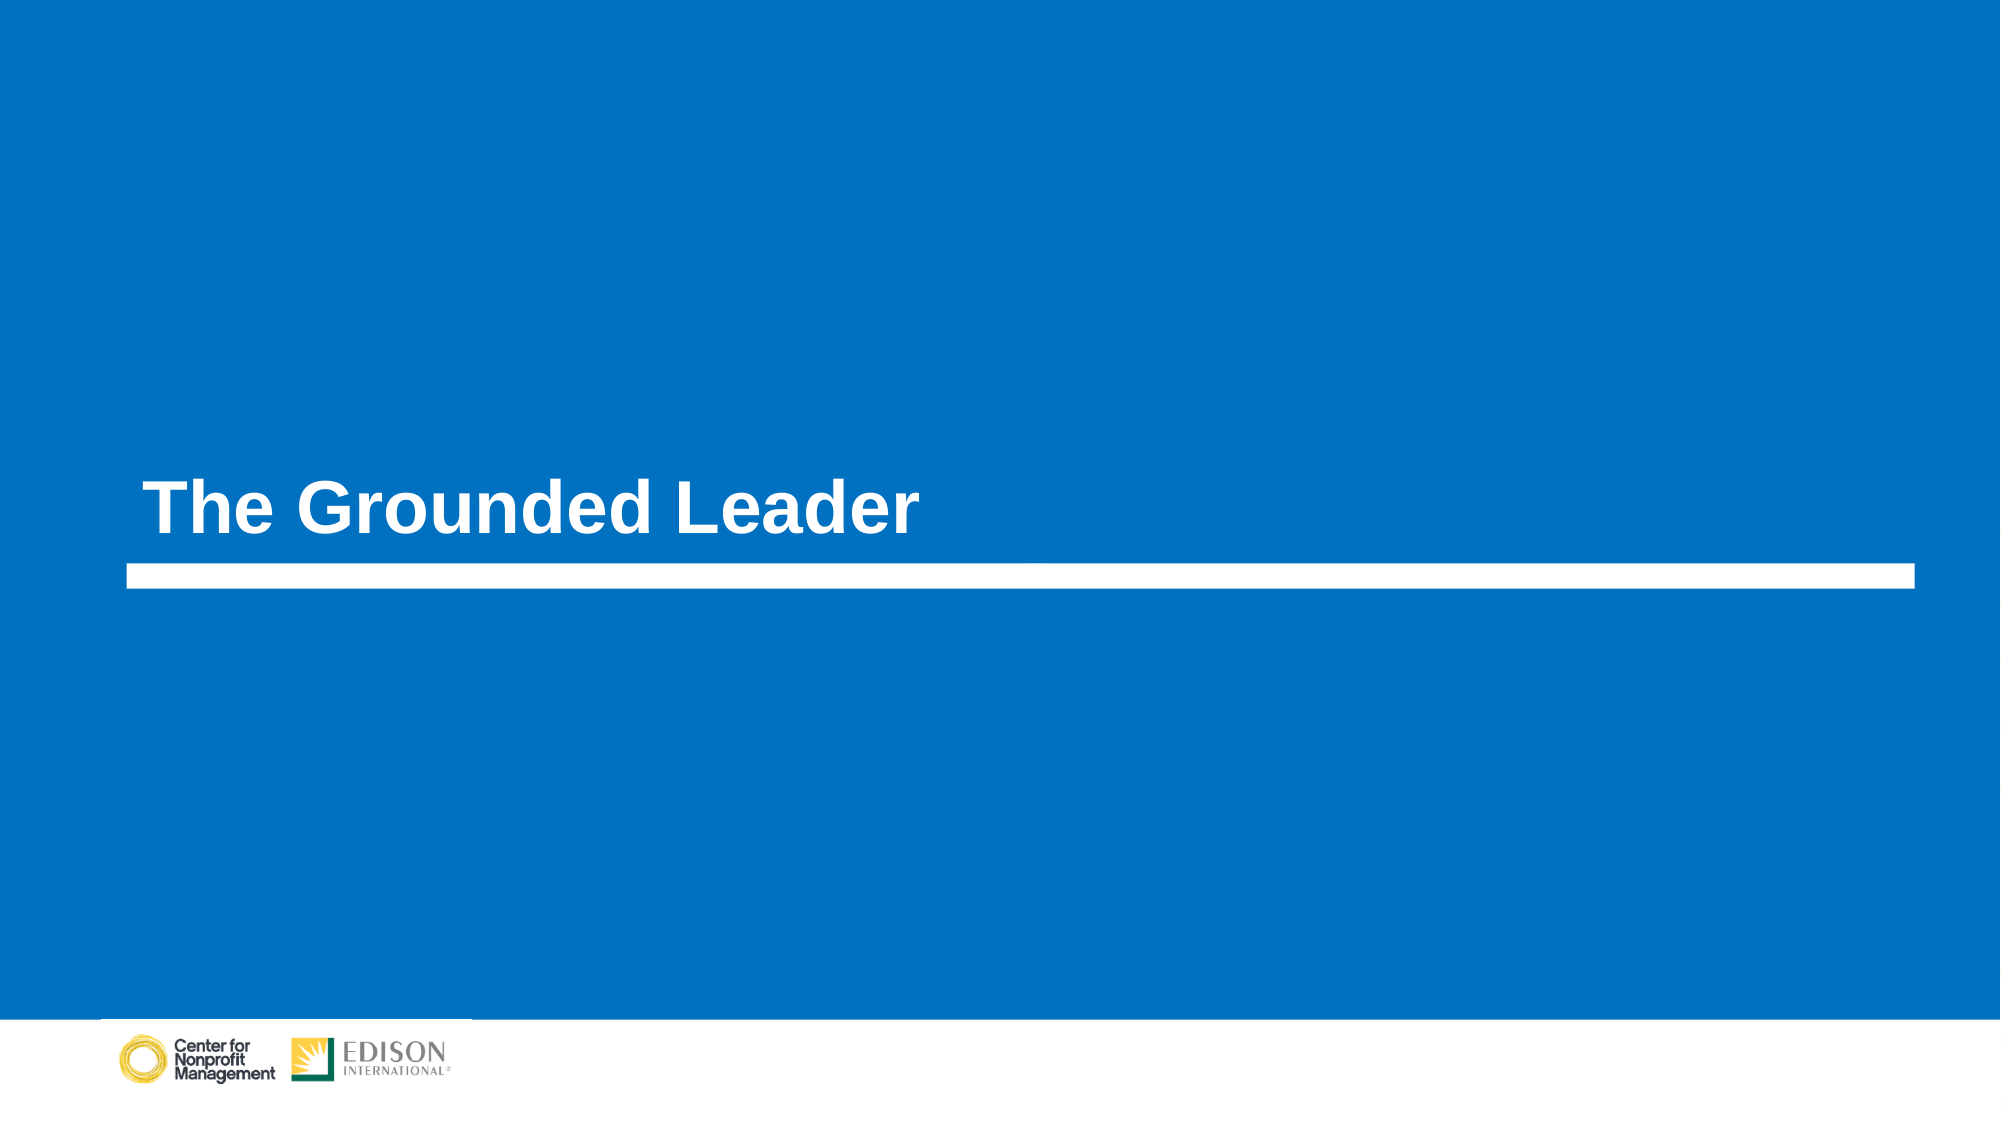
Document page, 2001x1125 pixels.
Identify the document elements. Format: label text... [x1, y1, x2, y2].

title The Grounded Leader [127, 315, 1936, 558]
picture [101, 1019, 472, 1101]
text_box [126, 562, 1916, 590]
